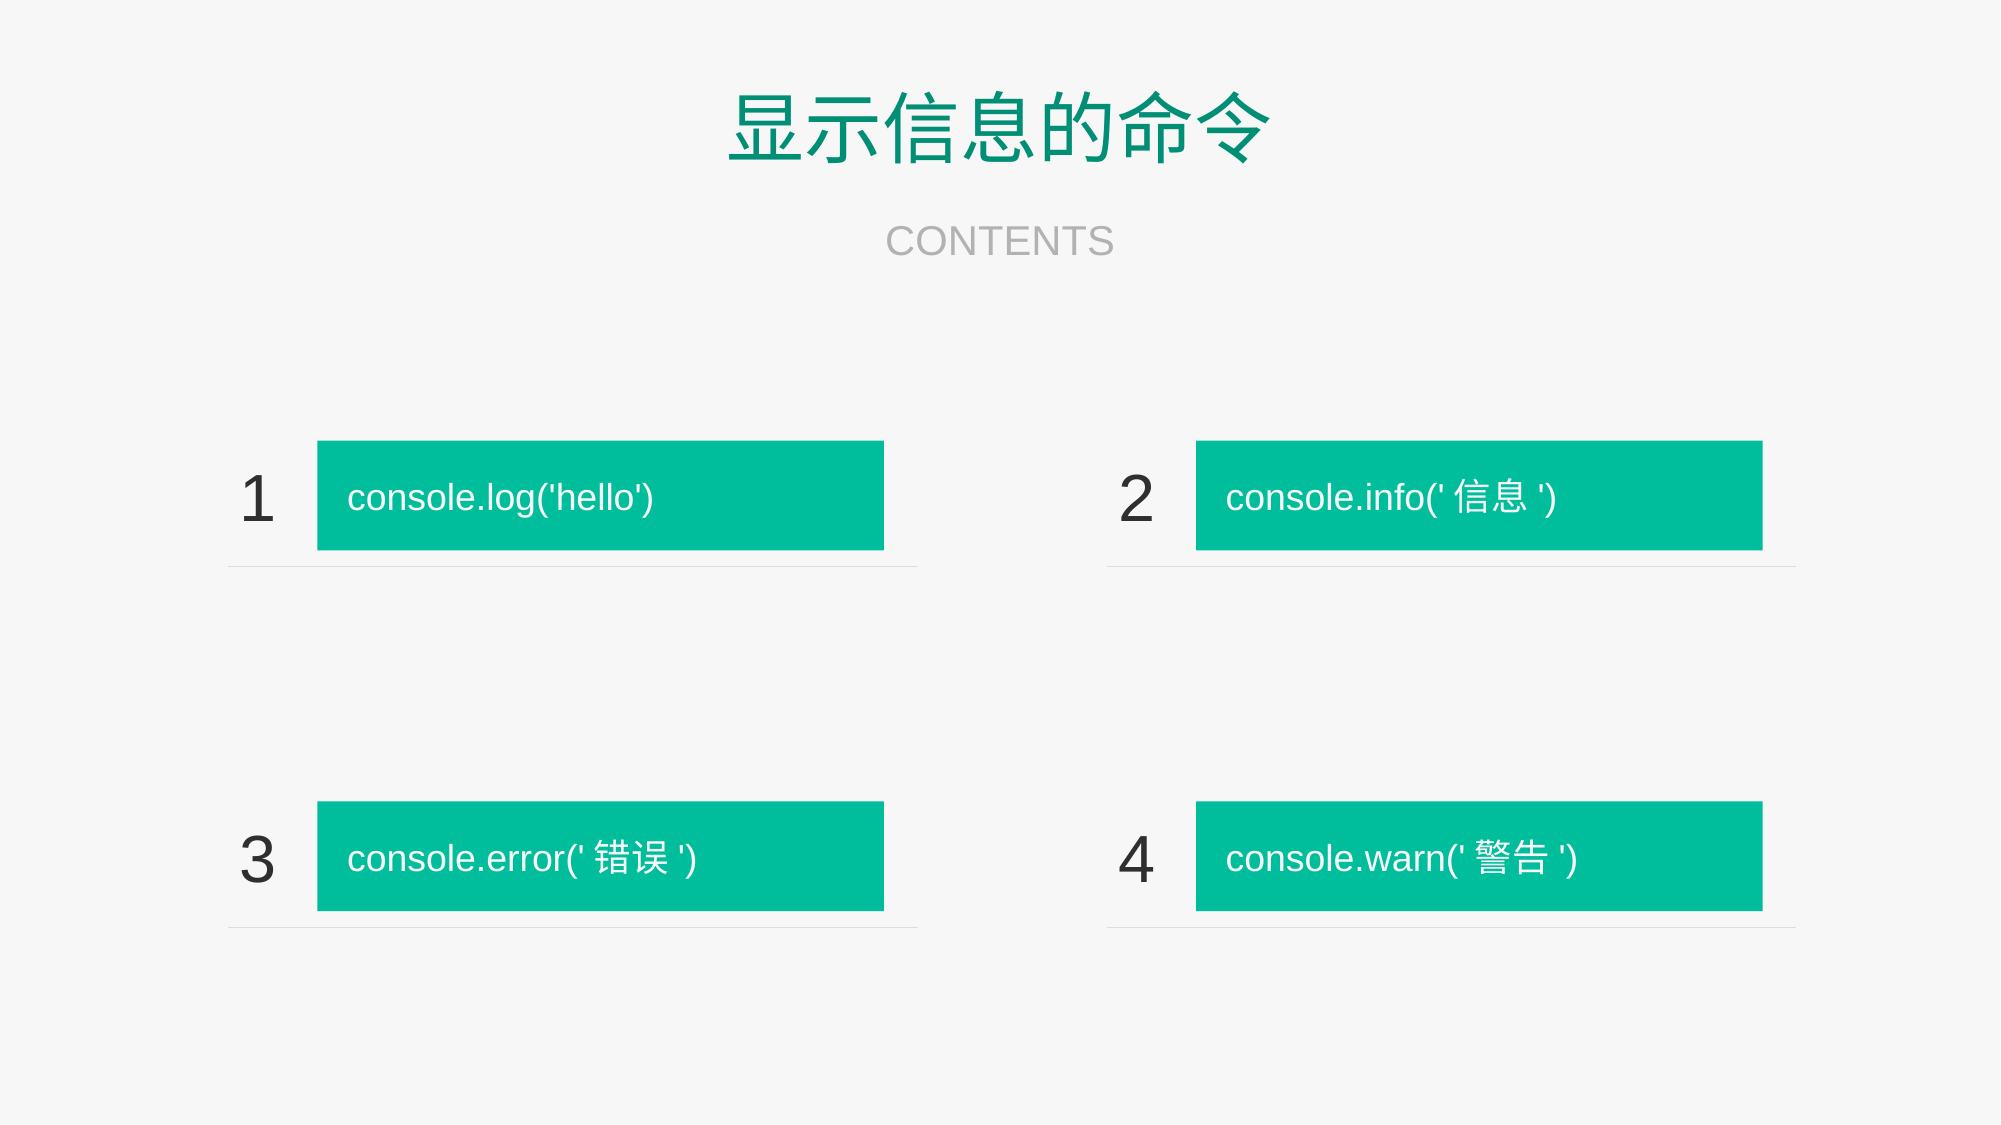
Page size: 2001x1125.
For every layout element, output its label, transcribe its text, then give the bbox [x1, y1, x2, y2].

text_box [1082, 437, 1797, 567]
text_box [203, 797, 918, 928]
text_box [203, 437, 918, 567]
text_box CONTENTS [715, 214, 1285, 278]
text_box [1082, 797, 1797, 928]
text_box 显示信息的命令 [715, 39, 1285, 214]
